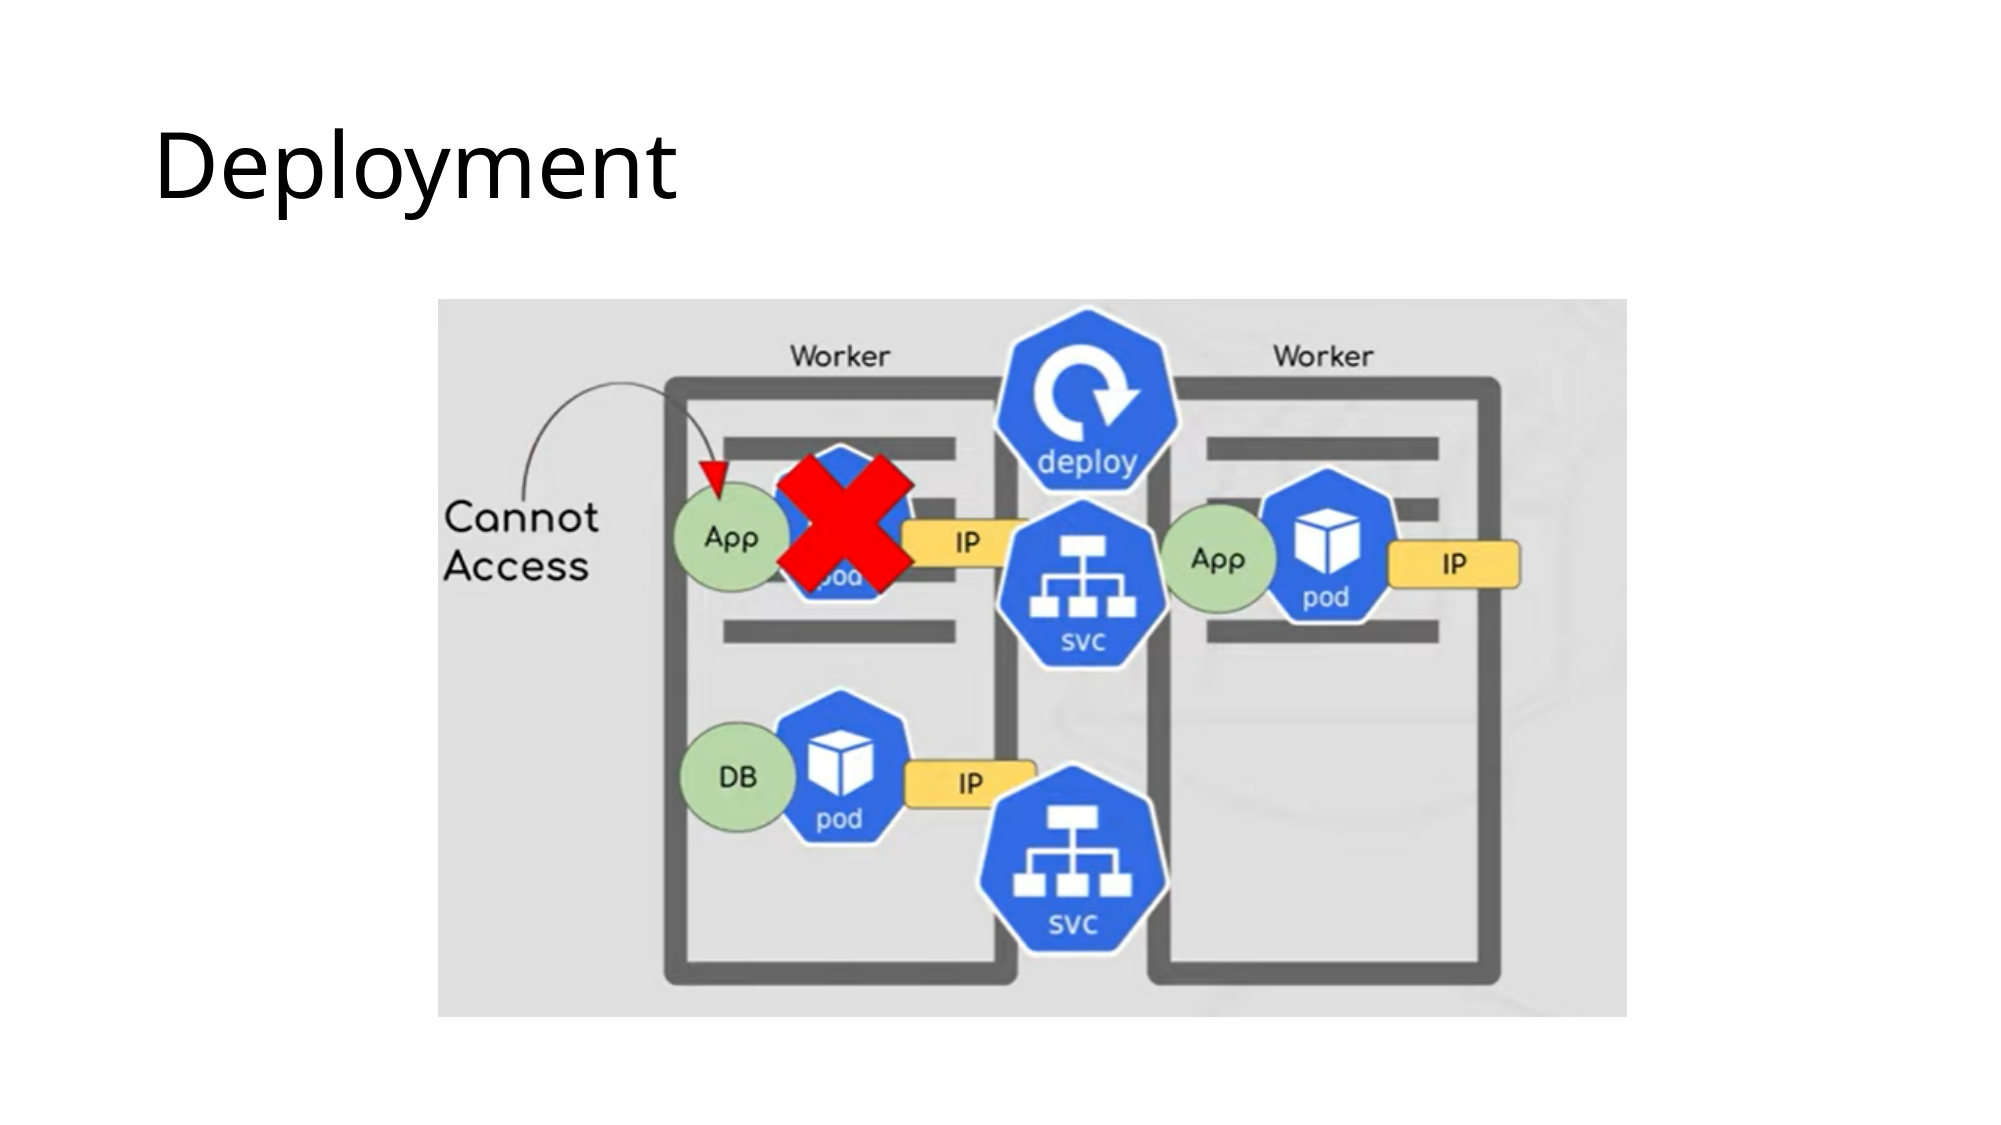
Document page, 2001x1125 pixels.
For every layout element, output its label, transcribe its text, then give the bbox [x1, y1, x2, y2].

picture [438, 299, 1627, 1017]
title Deployment [137, 59, 1863, 278]
